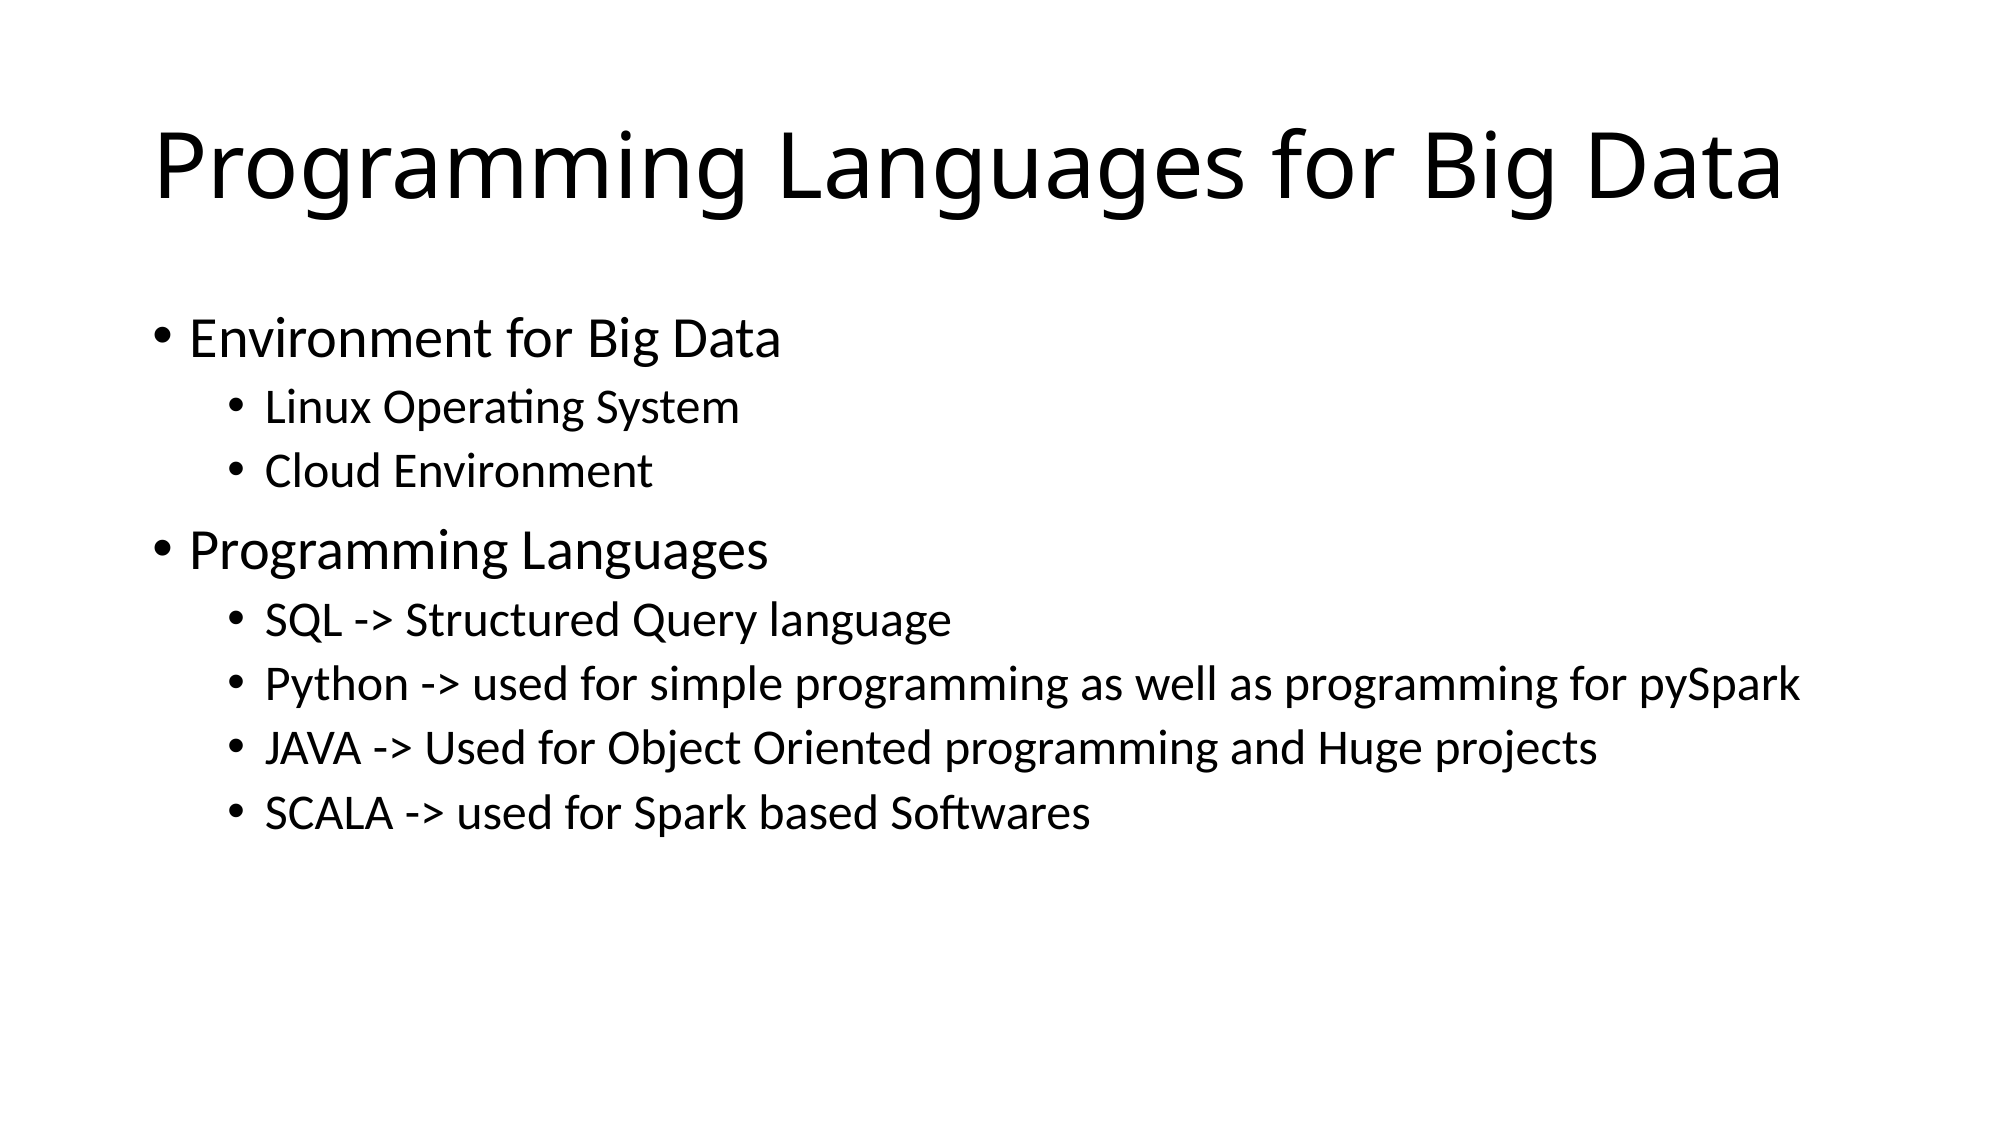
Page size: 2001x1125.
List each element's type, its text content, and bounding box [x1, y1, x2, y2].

list Environment for Big Data Linux Operating System Cloud Environment Programming Languages SQL -> Structured Query language Python -> used for simple programming as well as programming for pySpark JAVA -> Used for Object Oriented programming and Huge projects SCALA -> used for Spark based Softwares [137, 299, 1863, 1014]
title Programming Languages for Big Data [137, 59, 1863, 278]
